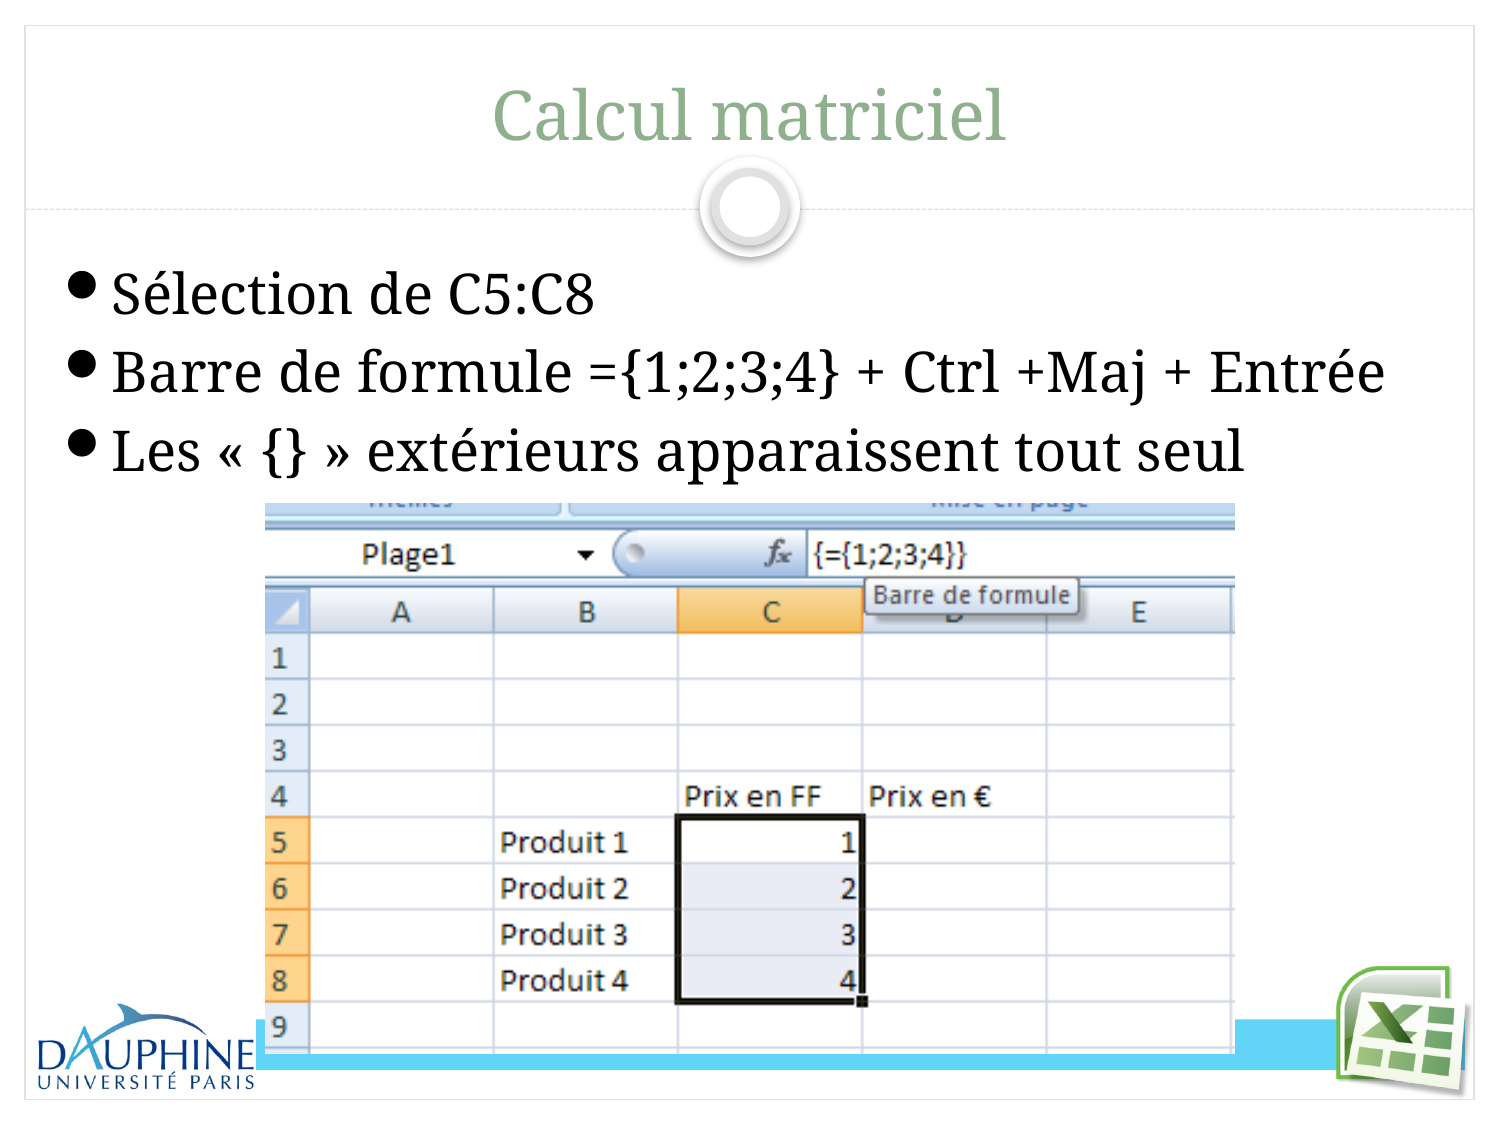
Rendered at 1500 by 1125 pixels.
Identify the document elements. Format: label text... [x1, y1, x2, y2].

title Calcul matriciel [49, 37, 1450, 162]
picture [1324, 949, 1477, 1102]
picture [265, 503, 1235, 1054]
list Sélection de C5:C8 Barre de formule ={1;2;3;4} + Ctrl +Maj + Entrée Les « {} » extérieurs apparaissent tout seul [49, 250, 1445, 1001]
picture [35, 1001, 256, 1090]
